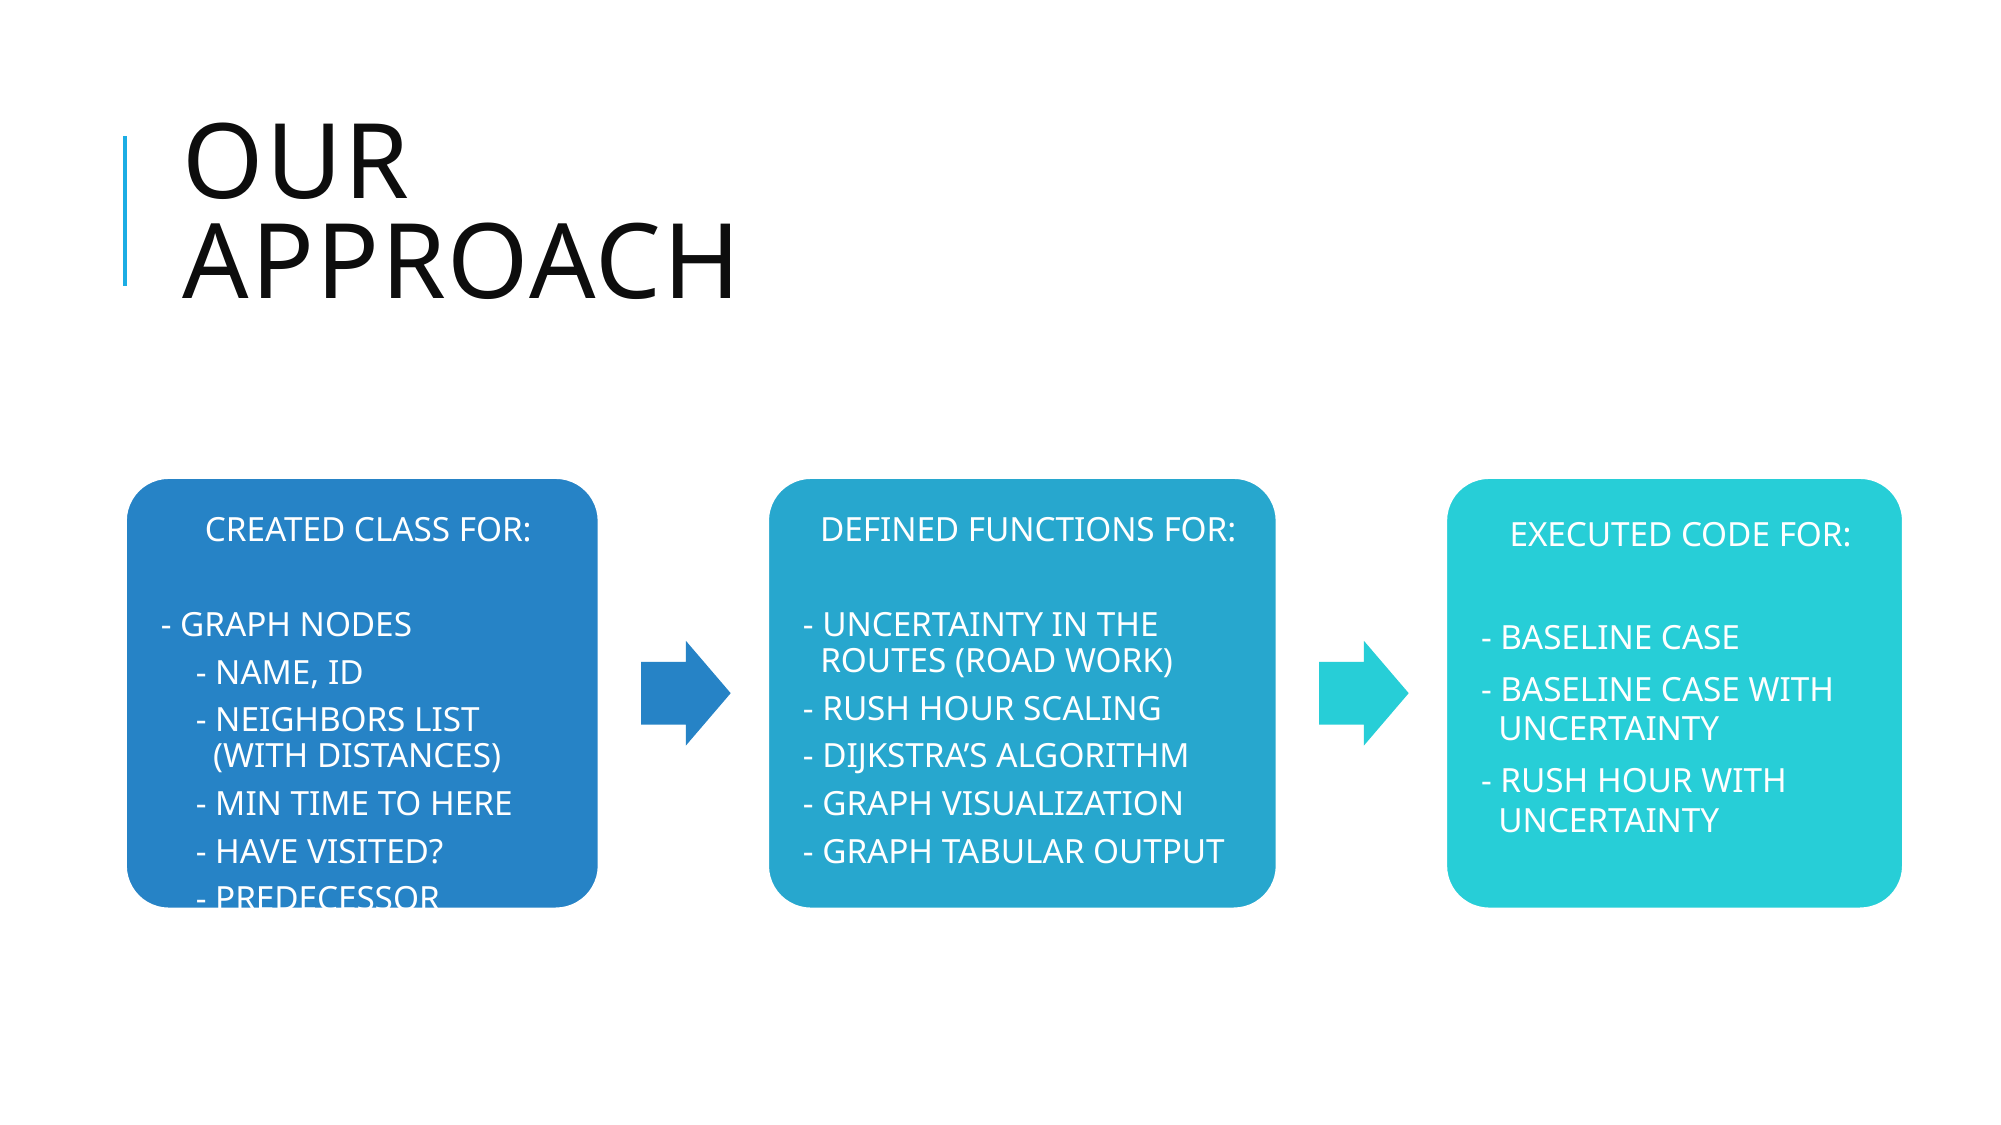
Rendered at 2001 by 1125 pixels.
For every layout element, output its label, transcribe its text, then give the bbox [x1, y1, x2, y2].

title Our Approach [168, 96, 895, 342]
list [125, 370, 1904, 1016]
